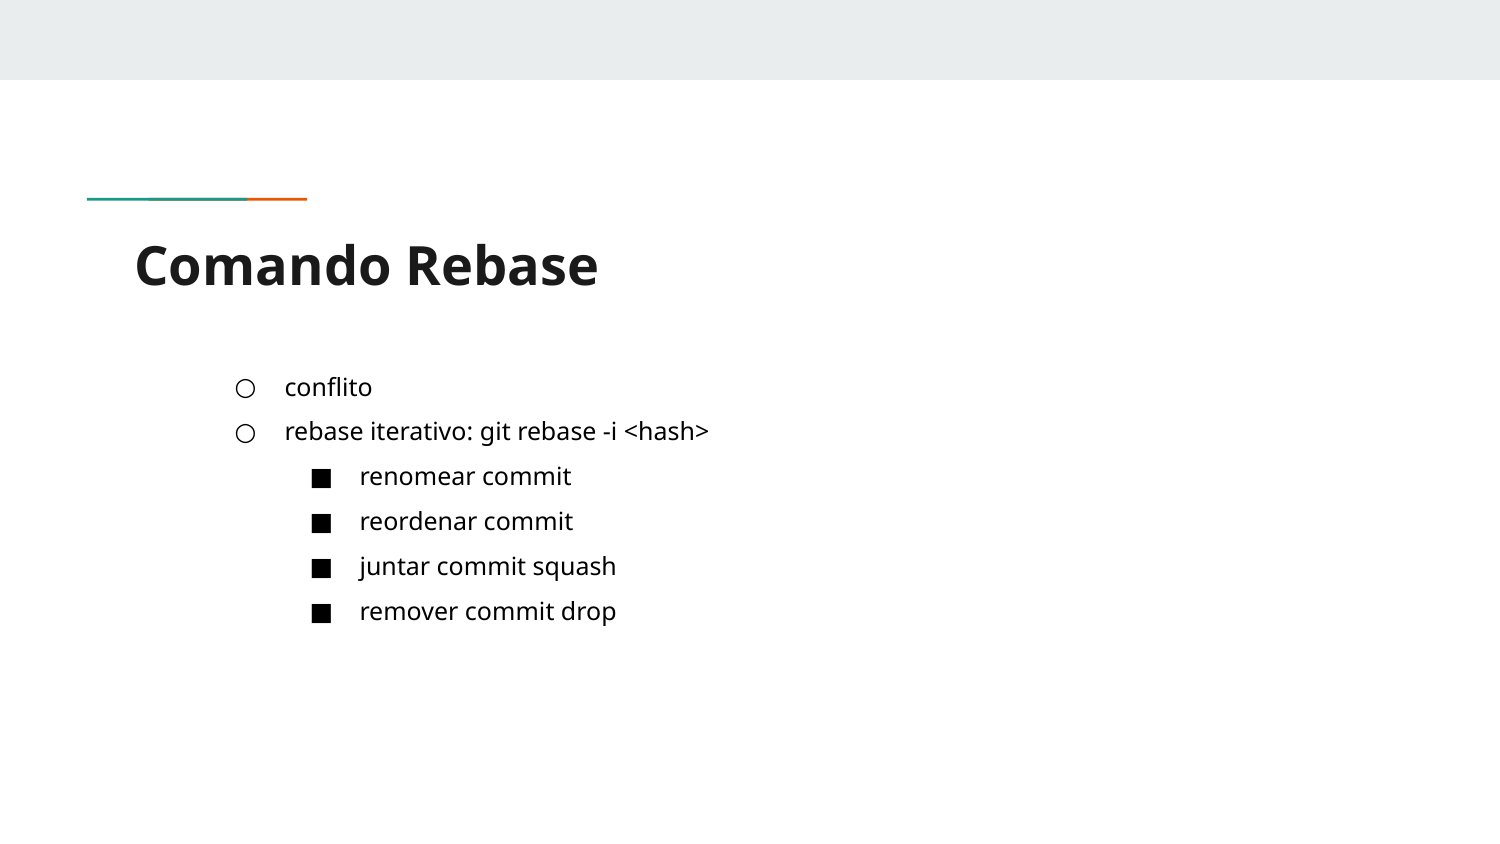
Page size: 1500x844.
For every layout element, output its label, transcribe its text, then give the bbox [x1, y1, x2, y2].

list conflito rebase iterativo: git rebase -i <hash> renomear commit reordenar commit juntar commit squash remover commit drop [119, 341, 1381, 712]
title Comando Rebase [119, 216, 1381, 305]
